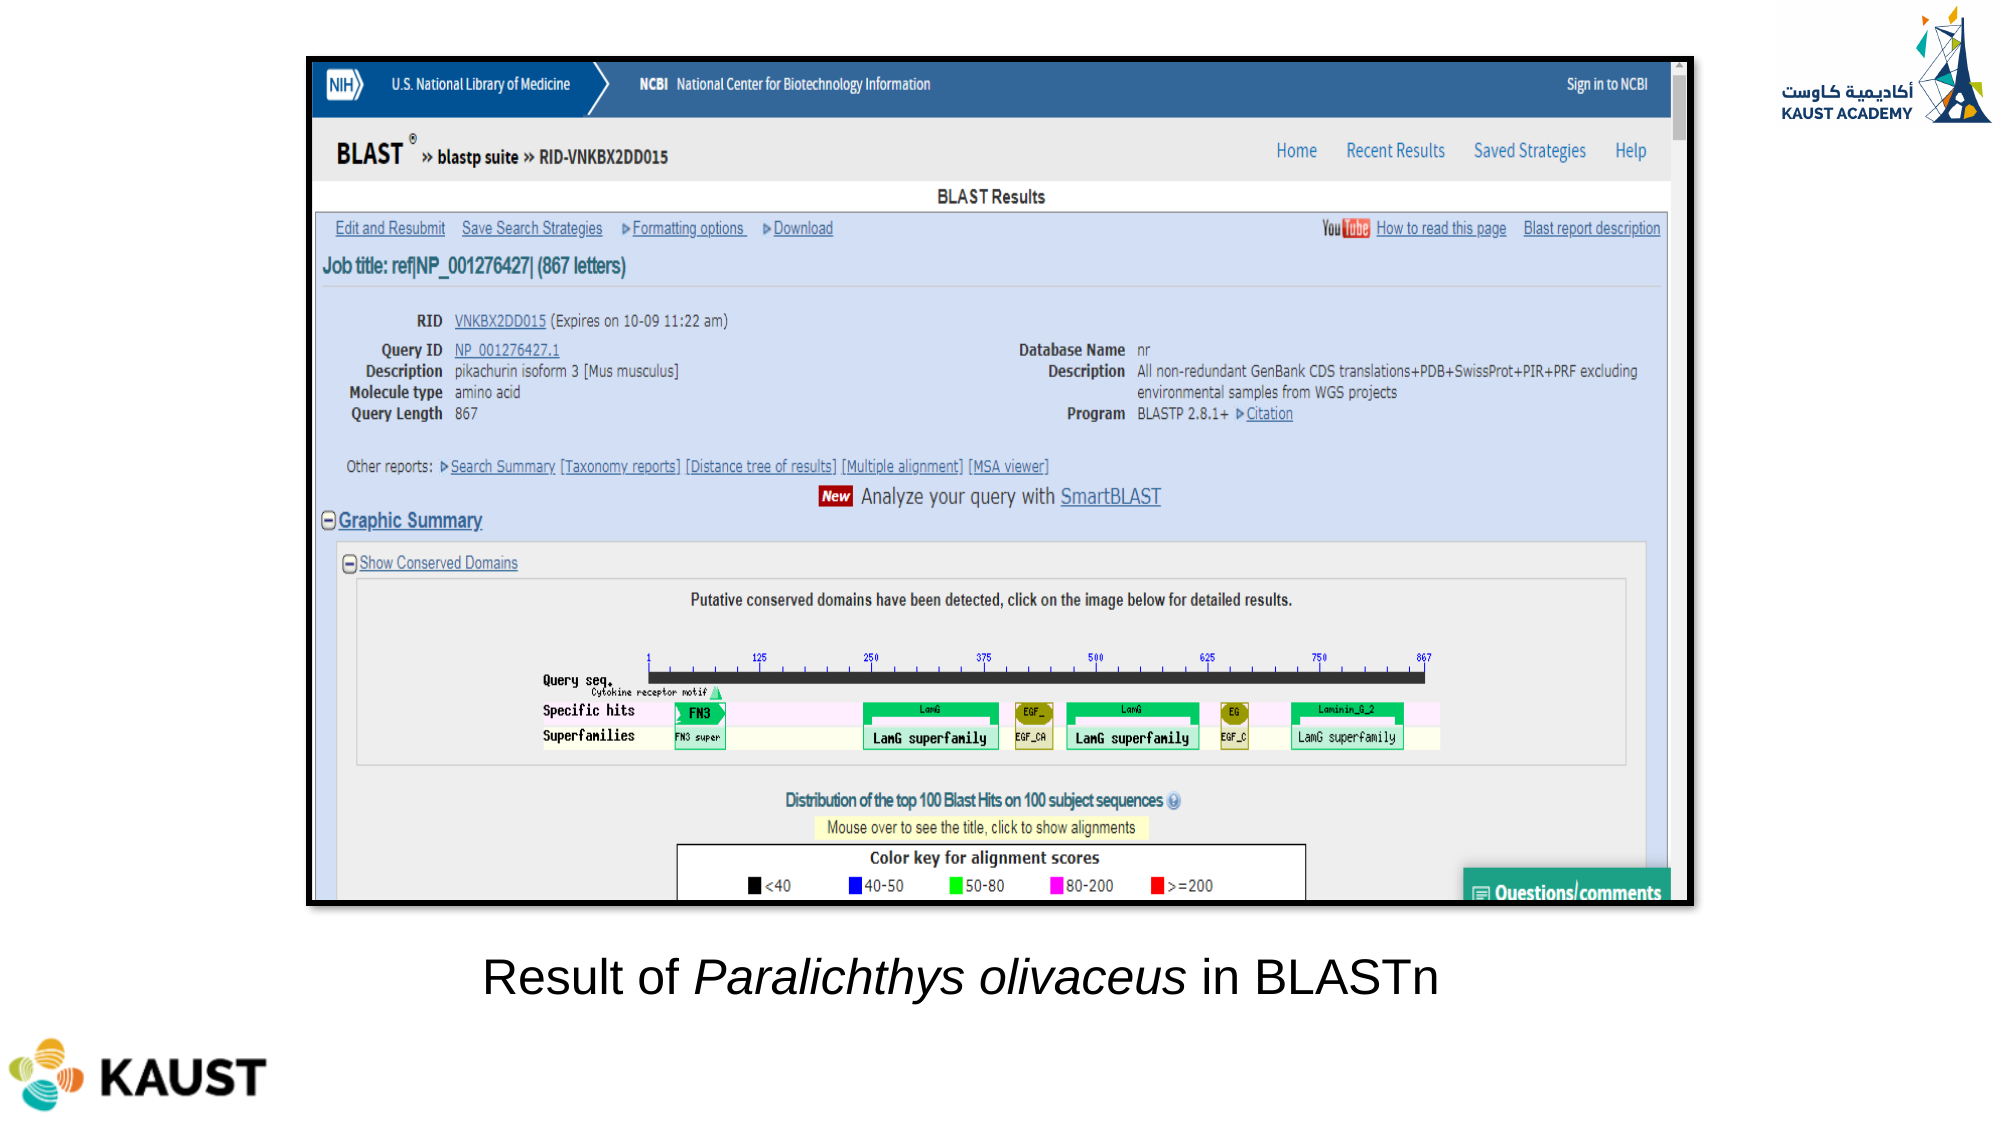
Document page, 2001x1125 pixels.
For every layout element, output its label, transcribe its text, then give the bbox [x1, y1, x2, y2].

picture [1, 1028, 277, 1123]
text_box Result of Paralichthys olivaceus in BLASTn [387, 937, 1563, 1013]
picture [1774, 0, 2000, 129]
picture [311, 61, 1688, 901]
